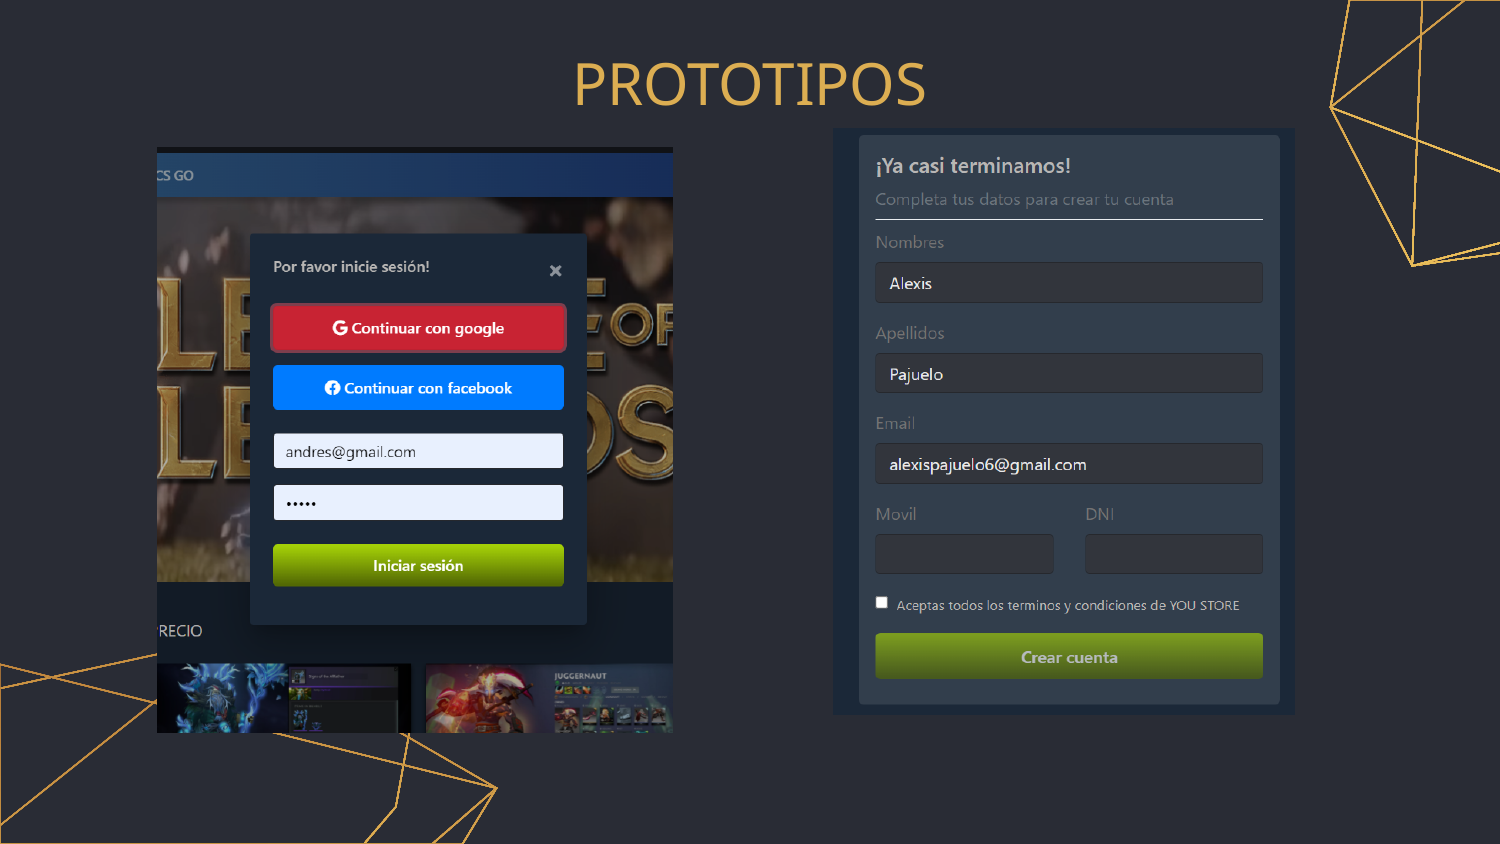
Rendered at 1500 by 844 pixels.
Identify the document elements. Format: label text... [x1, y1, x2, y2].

title PROTOTIPOS [327, 47, 1173, 118]
picture [157, 146, 673, 734]
picture [833, 128, 1295, 716]
